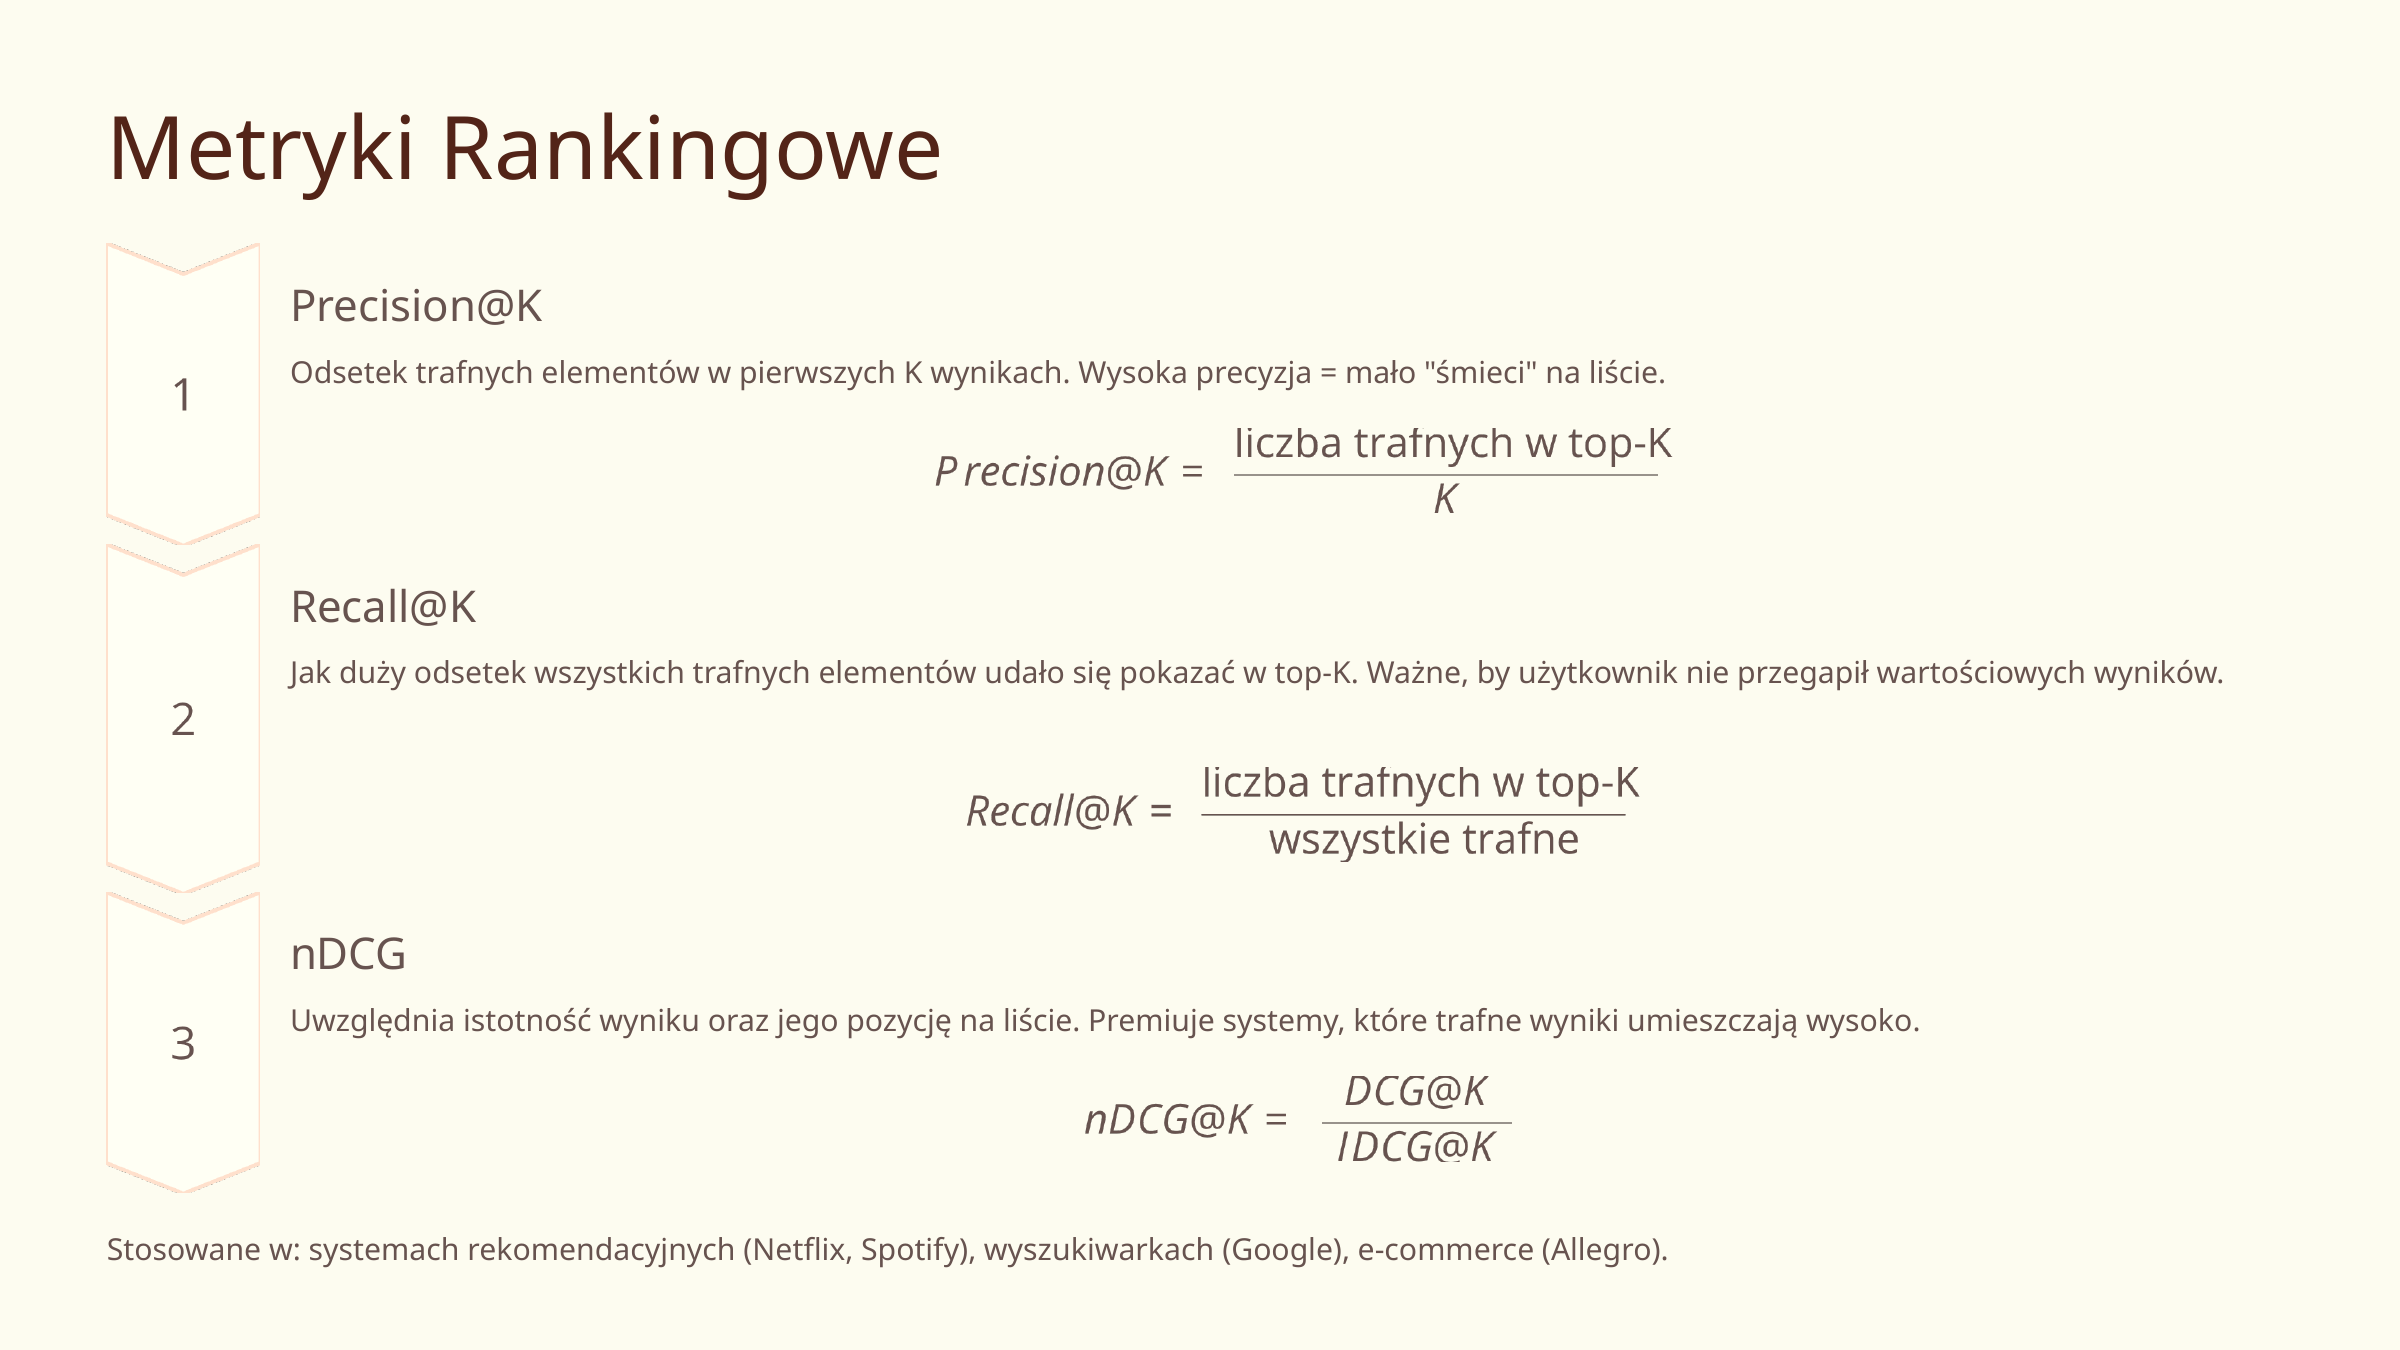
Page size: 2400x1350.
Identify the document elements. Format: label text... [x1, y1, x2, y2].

text_box Recall@K [289, 574, 729, 632]
text_box Stosowane w: systemach rekomendacyjnych (Netflix, Spotify), wyszukiwarkach (Google), e-commerce (Allegro). [106, 1226, 2294, 1267]
text_box nDCG [289, 922, 729, 980]
picture [289, 767, 2294, 862]
text_box Precision@K [289, 274, 729, 332]
picture [106, 243, 260, 1193]
text_box Uwzględnia istotność wyniku oraz jego pozycję na liście. Premiuje systemy, które trafne wyniki umieszczają wysoko. [290, 997, 2294, 1038]
picture [289, 1076, 2294, 1162]
text_box Metryki Rankingowe [106, 83, 985, 198]
text_box Odsetek trafnych elementów w pierwszych K wynikach. Wysoka precyzja = mało "śmieci" na liście. [290, 349, 2294, 390]
picture [289, 427, 2294, 514]
text_box Jak duży odsetek wszystkich trafnych elementów udało się pokazać w top-K. Ważne, by użytkownik nie przegapił wartościowych wyników. [290, 650, 2294, 730]
